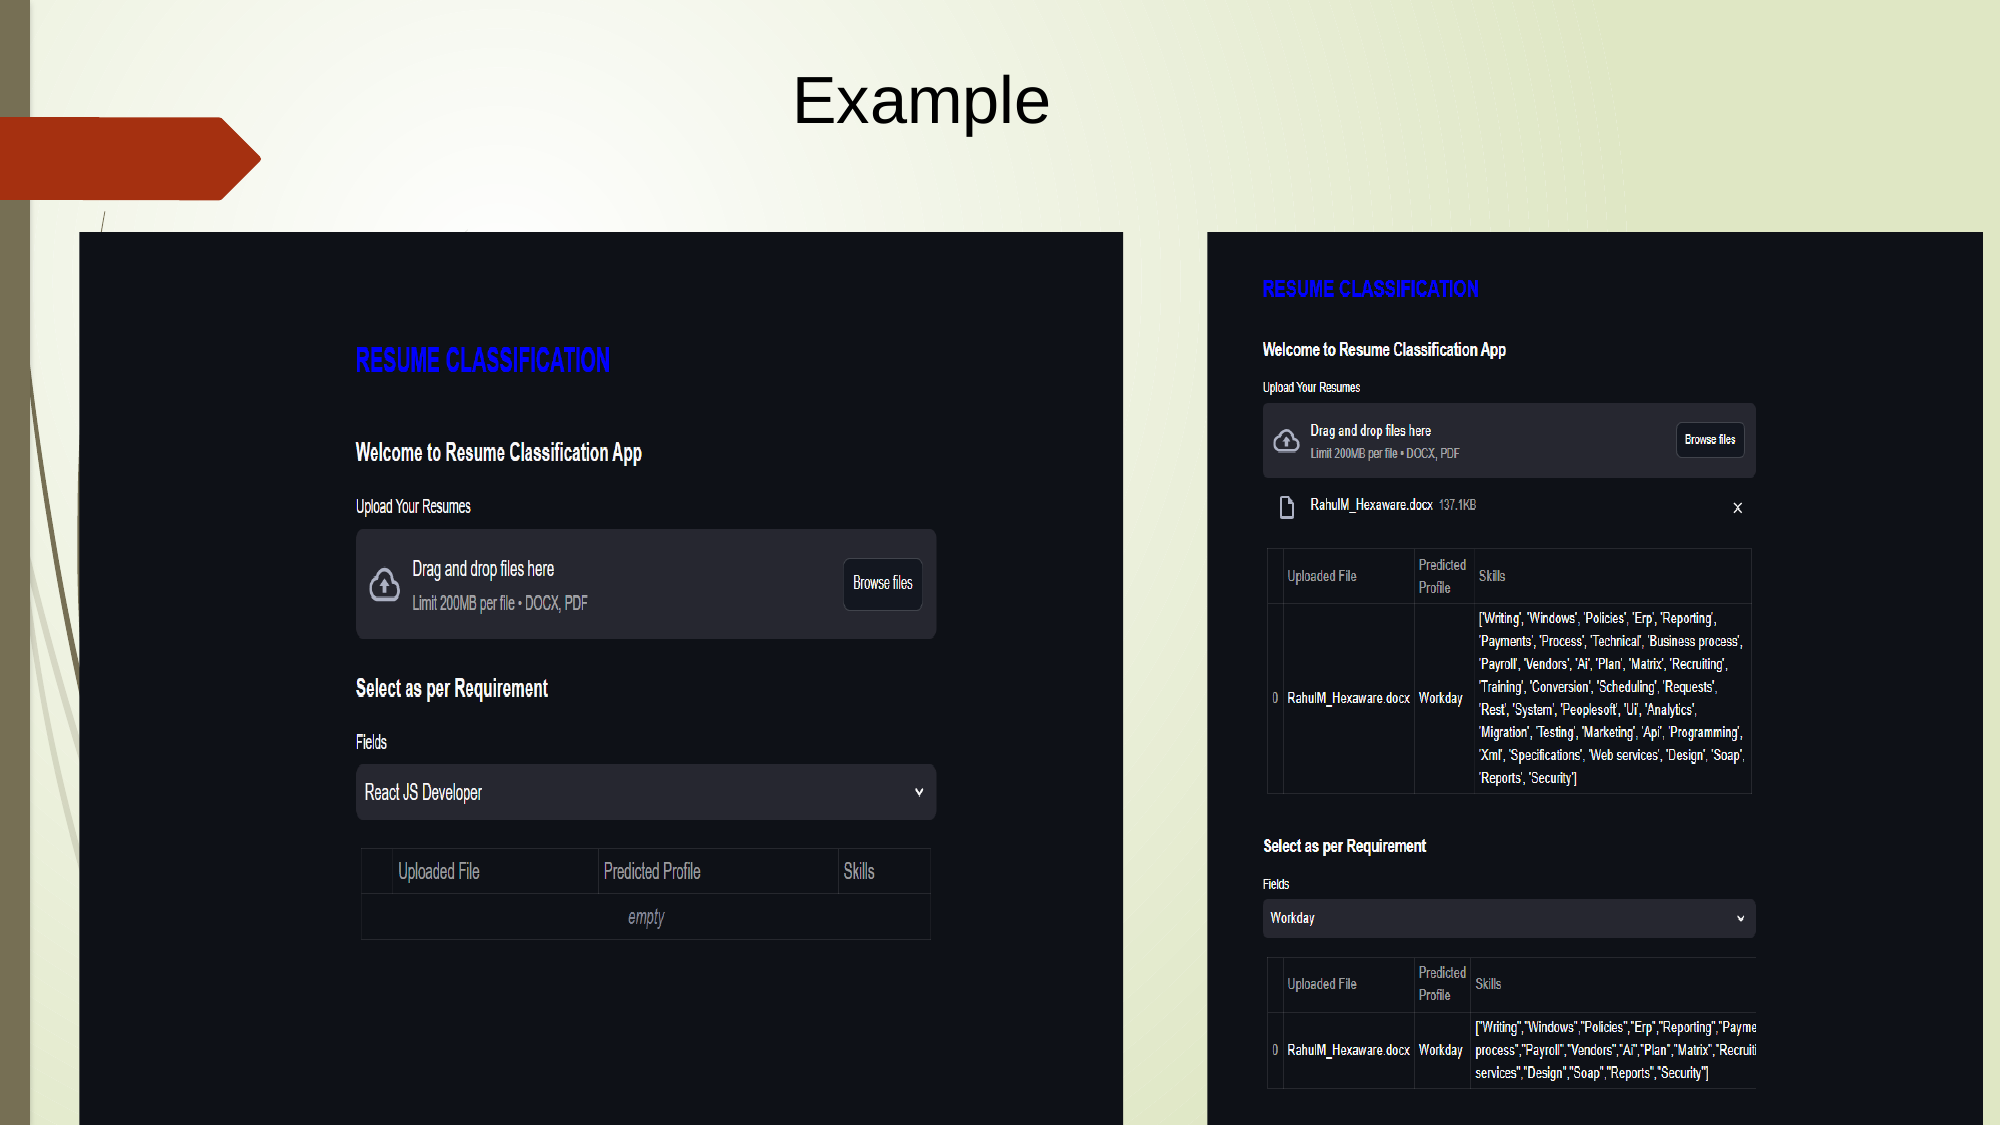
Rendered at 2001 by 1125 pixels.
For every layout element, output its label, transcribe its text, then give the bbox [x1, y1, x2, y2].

picture [1206, 231, 1984, 1125]
text_box Example [777, 49, 1778, 144]
picture [79, 231, 1124, 1125]
